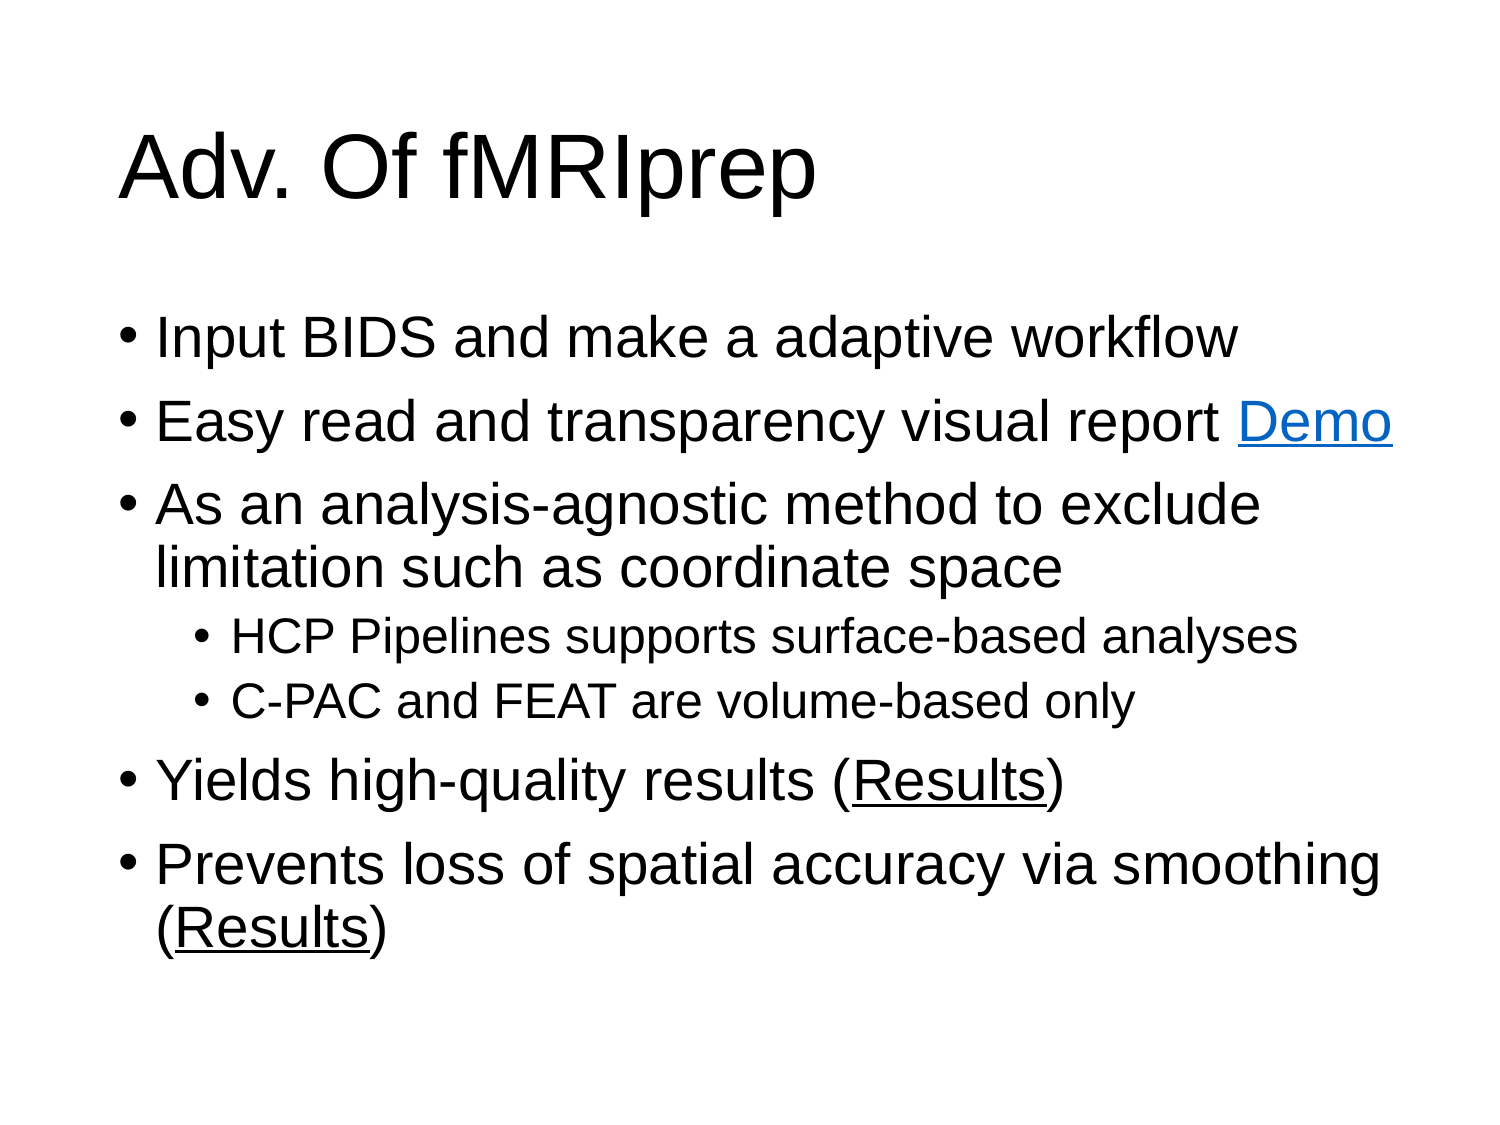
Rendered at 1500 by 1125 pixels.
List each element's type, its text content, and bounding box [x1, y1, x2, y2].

list Input BIDS and make a adaptive workflow Easy read and transparency visual report Demo As an analysis-agnostic method to exclude limitation such as coordinate space HCP Pipelines supports surface-based analyses C-PAC and FEAT are volume-based only Yields high-quality results (Results) Prevents loss of spatial accuracy via smoothing (Results) [103, 299, 1413, 1014]
title Adv. Of fMRIprep [103, 59, 1397, 278]
